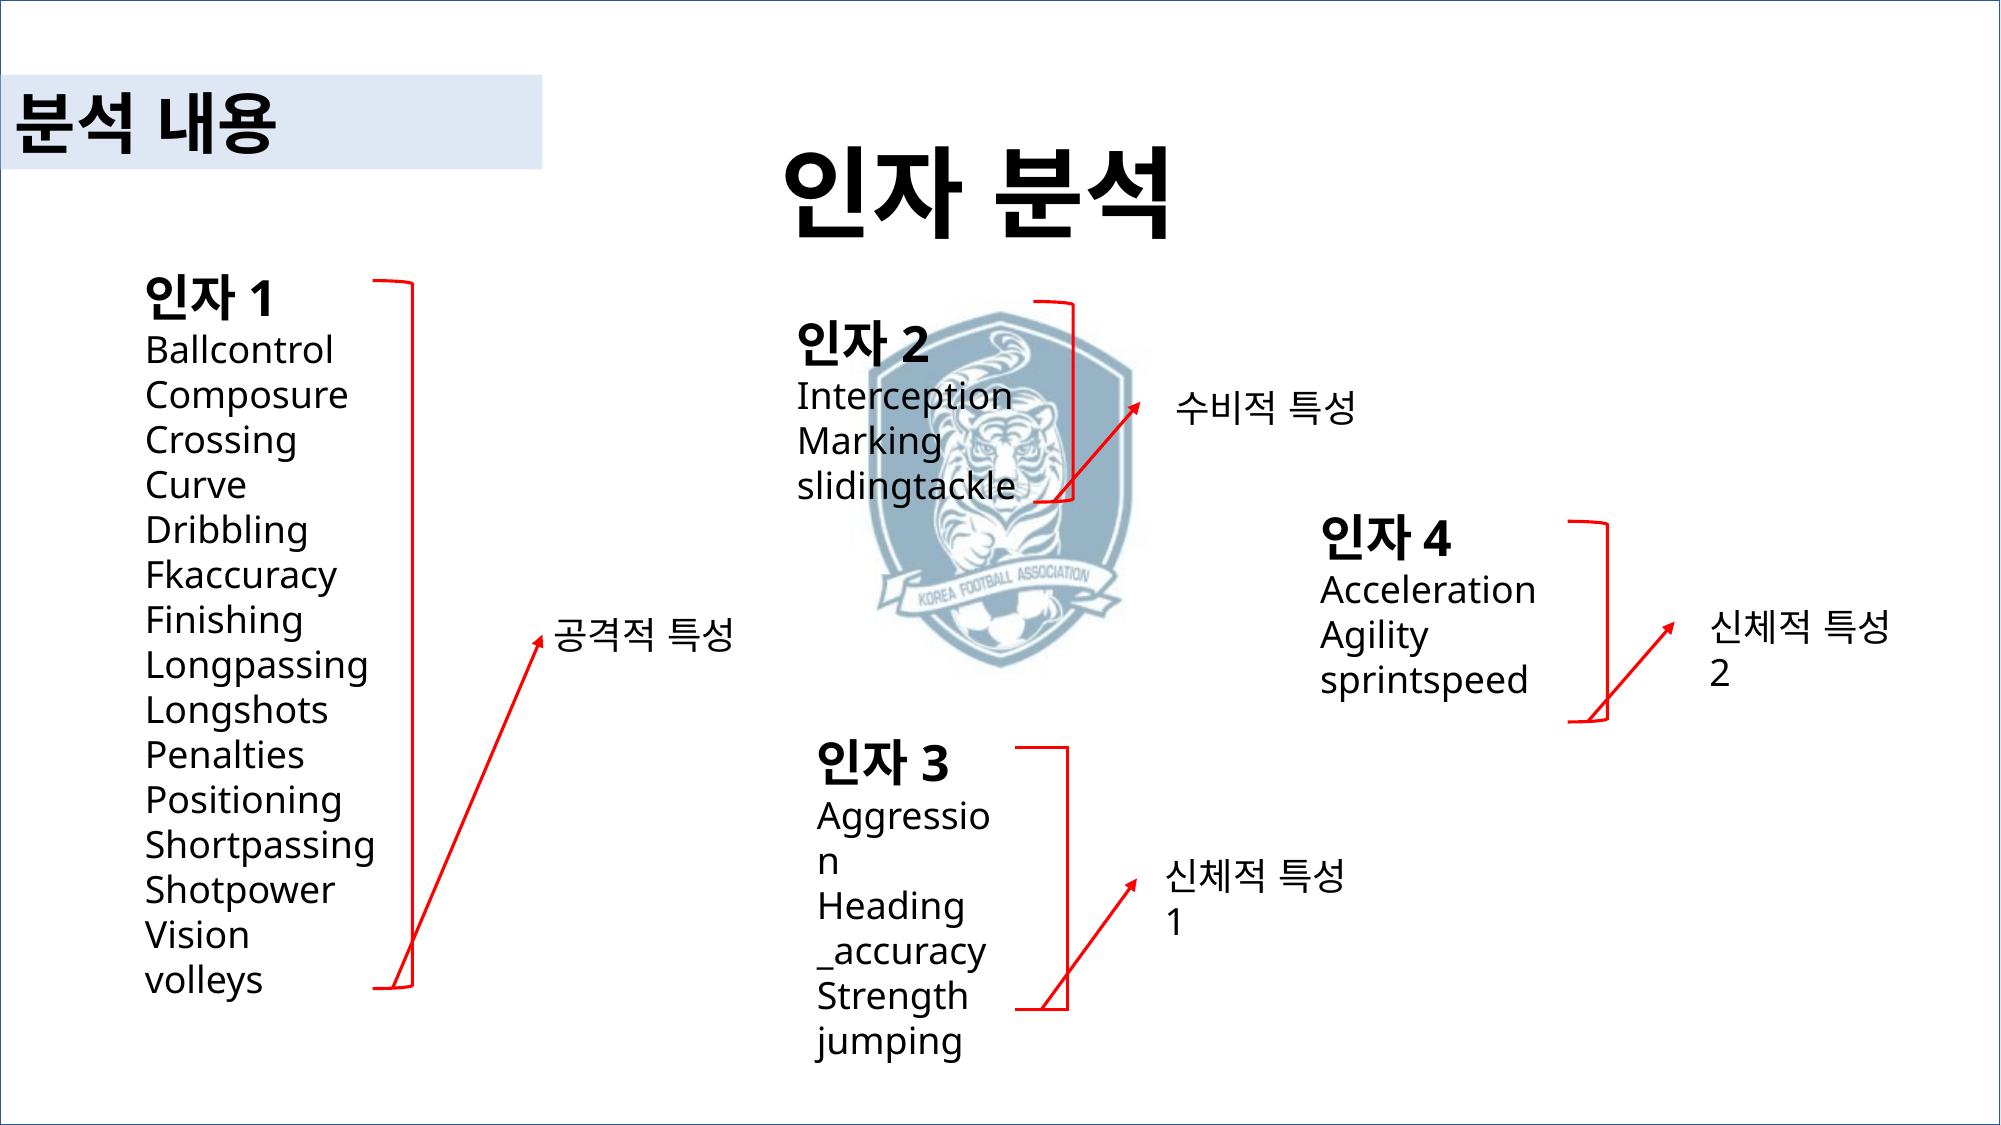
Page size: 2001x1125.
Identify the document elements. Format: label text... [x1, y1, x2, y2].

text_box 수비적 특성 [1160, 377, 1386, 437]
text_box [1033, 300, 1074, 503]
text_box 공격적 특성 [538, 604, 936, 665]
text_box 인자4 Acceleration Agility sprintspeed [1305, 498, 1588, 709]
text_box 신체적 특성1 [1149, 845, 1386, 951]
text_box 신체적 특성2 [1694, 596, 1926, 702]
text_box [1567, 520, 1608, 723]
text_box 인자 분석 [766, 122, 1342, 258]
text_box 인자2 Interception Marking slidingtackle [782, 304, 1065, 515]
text_box [1015, 747, 1068, 1010]
text_box 인자3 Aggression Heading _accuracy Strength jumping [802, 724, 1028, 1069]
text_box 인자1 Ballcontrol Composure Crossing Curve Dribbling Fkaccuracy Finishing Longpassing Longshots Penalties Positioning Shortpassing Shotpower Vision volleys [130, 258, 413, 1009]
text_box [372, 280, 413, 990]
text_box 분석 내용 [0, 74, 543, 170]
